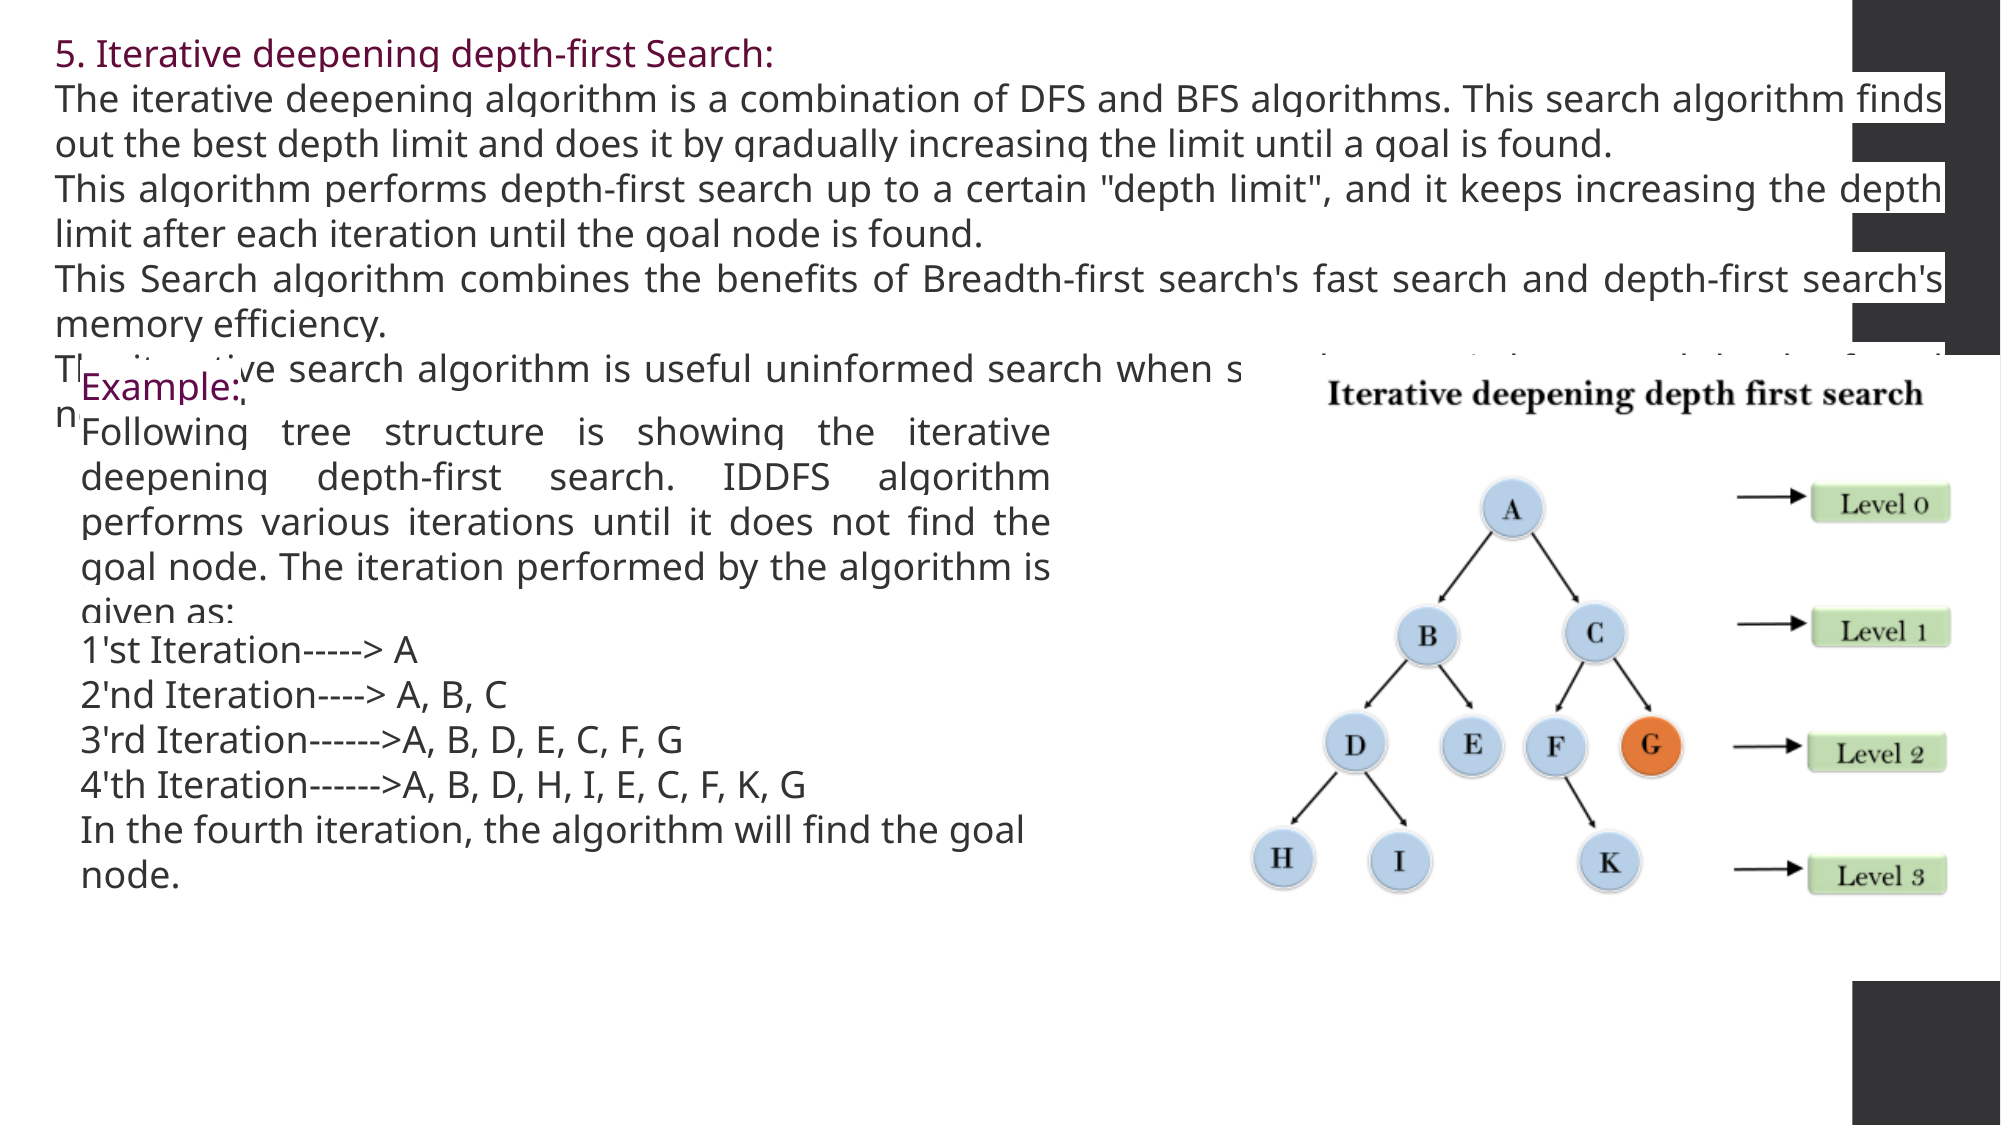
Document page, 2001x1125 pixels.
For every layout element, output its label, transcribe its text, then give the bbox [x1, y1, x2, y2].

text_box 5. Iterative deepening depth-first Search: The iterative deepening algorithm is a combination of DFS and BFS algorithms. This search algorithm finds out the best depth limit and does it by gradually increasing the limit until a goal is found. This algorithm performs depth-first search up to a certain "depth limit", and it keeps increasing the depth limit after each iteration until the goal node is found. This Search algorithm combines the benefits of Breadth-first search's fast search and depth-first search's memory efficiency. The iterative search algorithm is useful uninformed search when search space is large, and depth of goal node is unknown. [39, 22, 1960, 442]
text_box 1'st Iteration-----> A 2'nd Iteration----> A, B, C 3'rd Iteration------>A, B, D, E, C, F, G 4'th Iteration------>A, B, D, H, I, E, C, F, K, G In the fourth iteration, the algorithm will find the goal node. [65, 618, 1091, 903]
picture [1241, 355, 2000, 981]
text_box Example: Following tree structure is showing the iterative deepening depth-first search. IDDFS algorithm performs various iterations until it does not find the goal node. The iteration performed by the algorithm is given as: [65, 355, 1067, 618]
